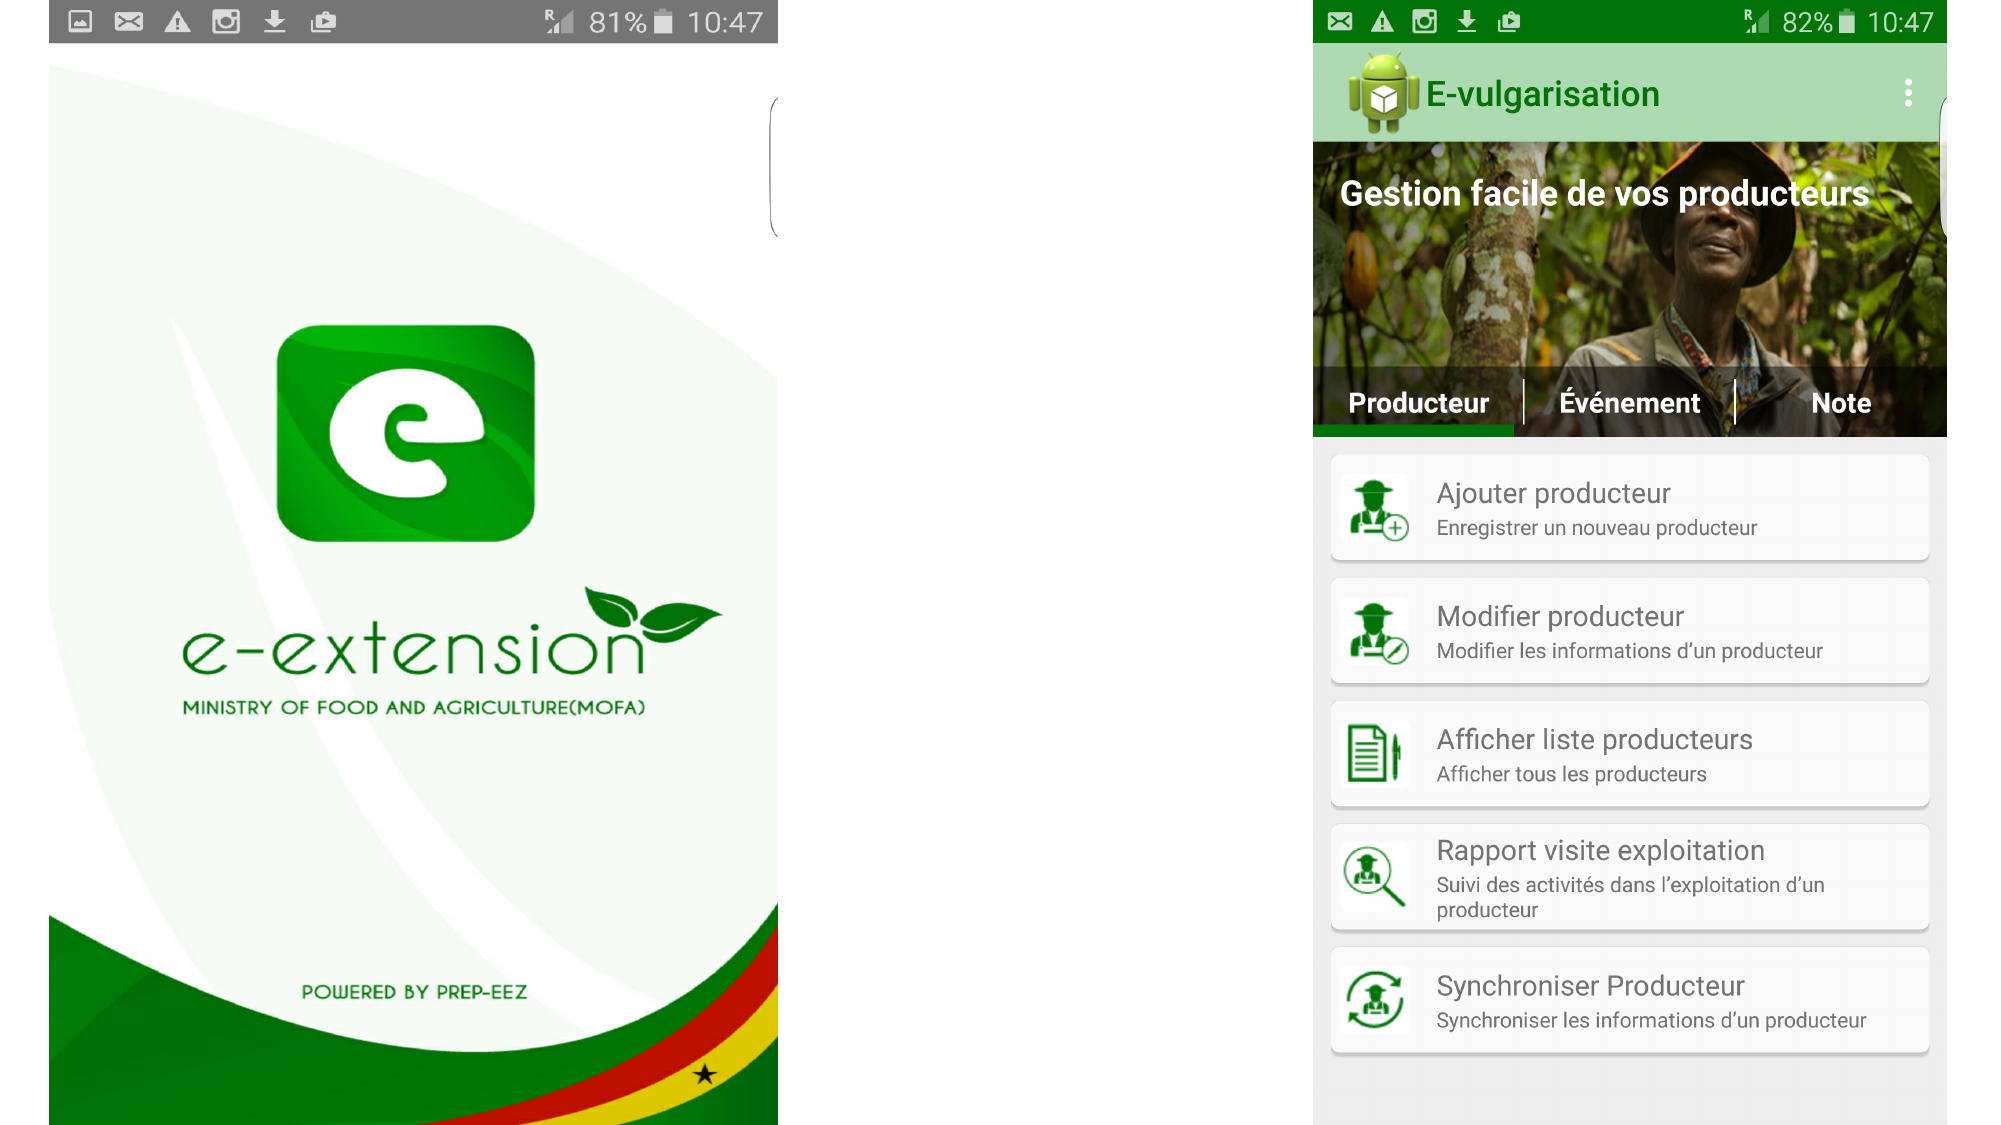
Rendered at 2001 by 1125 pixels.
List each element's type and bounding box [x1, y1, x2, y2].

picture [1313, 0, 1947, 1125]
picture [49, 0, 778, 1125]
